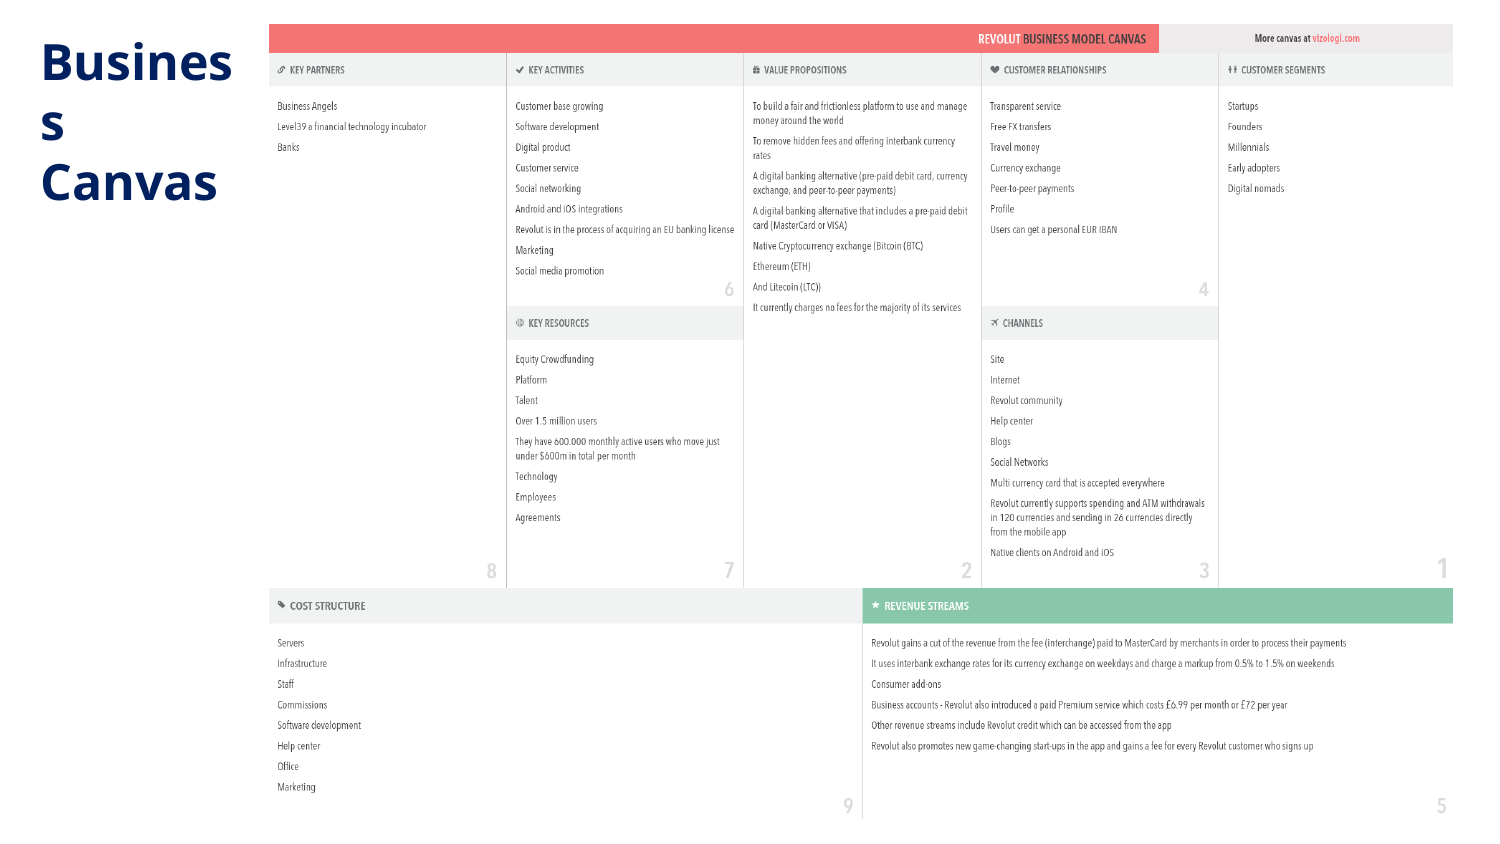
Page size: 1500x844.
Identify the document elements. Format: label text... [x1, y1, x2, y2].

text_box Business Canvas [29, 24, 268, 169]
picture [269, 24, 1453, 819]
